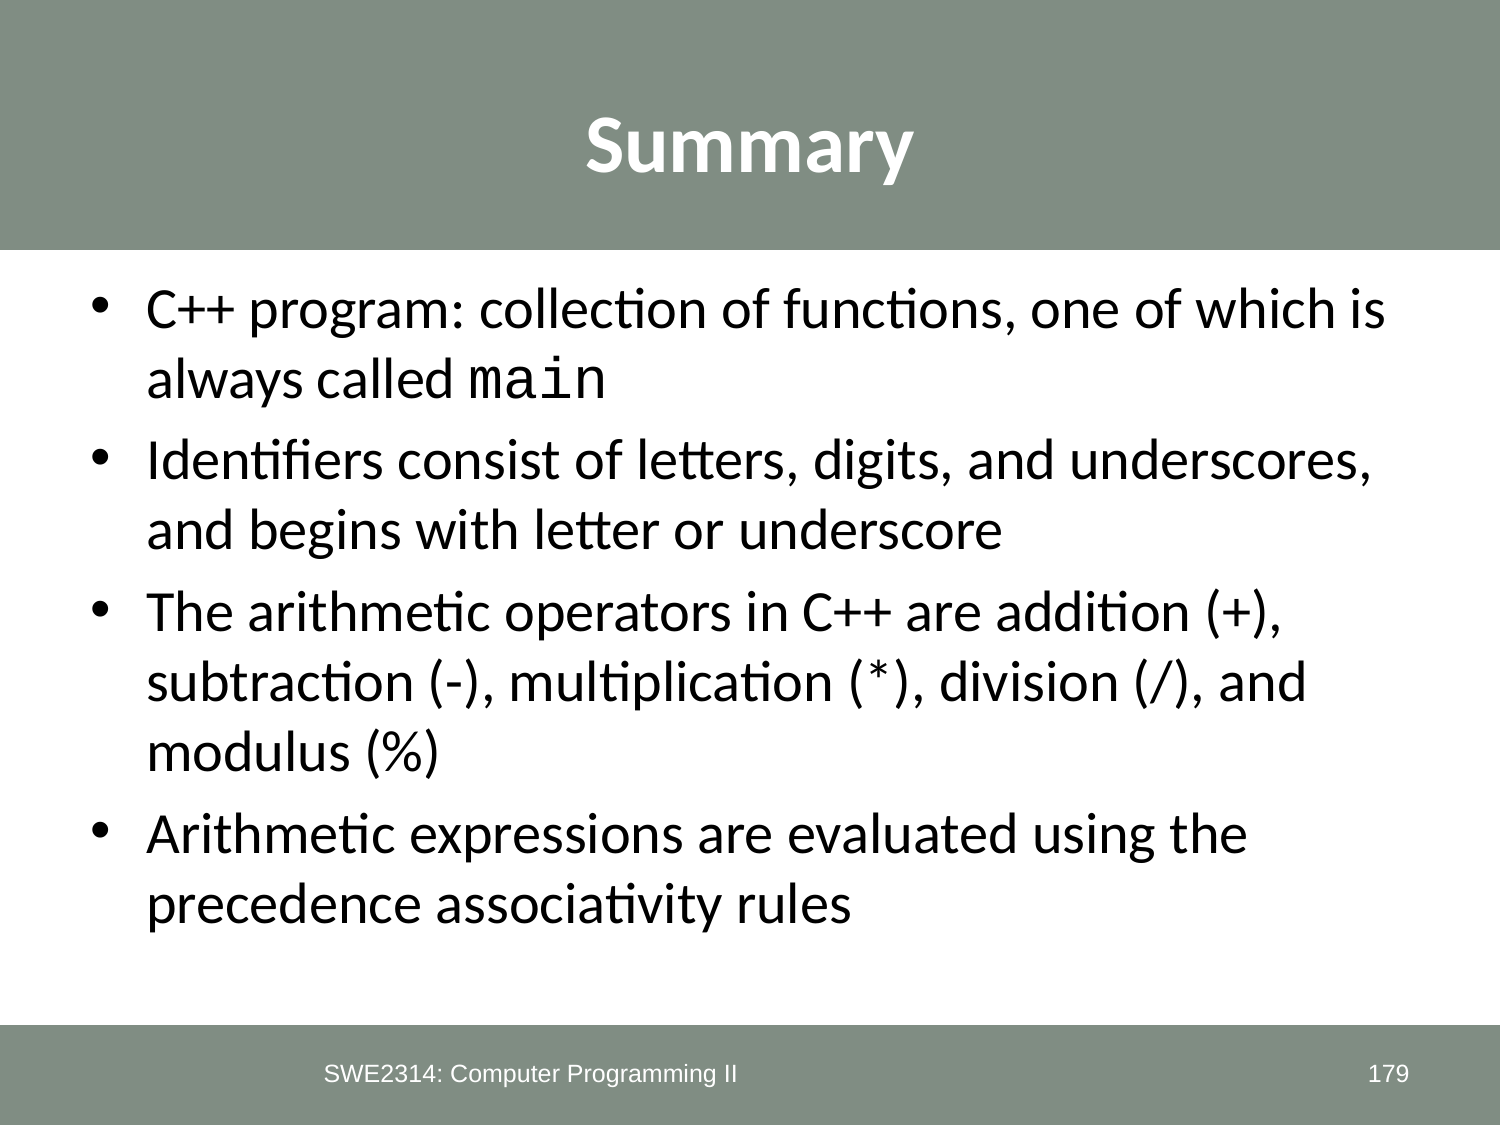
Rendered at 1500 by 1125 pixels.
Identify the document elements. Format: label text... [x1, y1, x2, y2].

slide_number 179 [1074, 1042, 1425, 1103]
footer SWE2314: Computer Programming II [75, 1042, 988, 1103]
title Summary [75, 45, 1425, 233]
list C++ program: collection of functions, one of which is always called main Identifiers consist of letters, digits, and underscores, and begins with letter or underscore The arithmetic operators in C++ are addition (+), subtraction (-), multiplication (*), division (/), and modulus (%) Arithmetic expressions are evaluated using the precedence associativity rules [75, 262, 1425, 1005]
